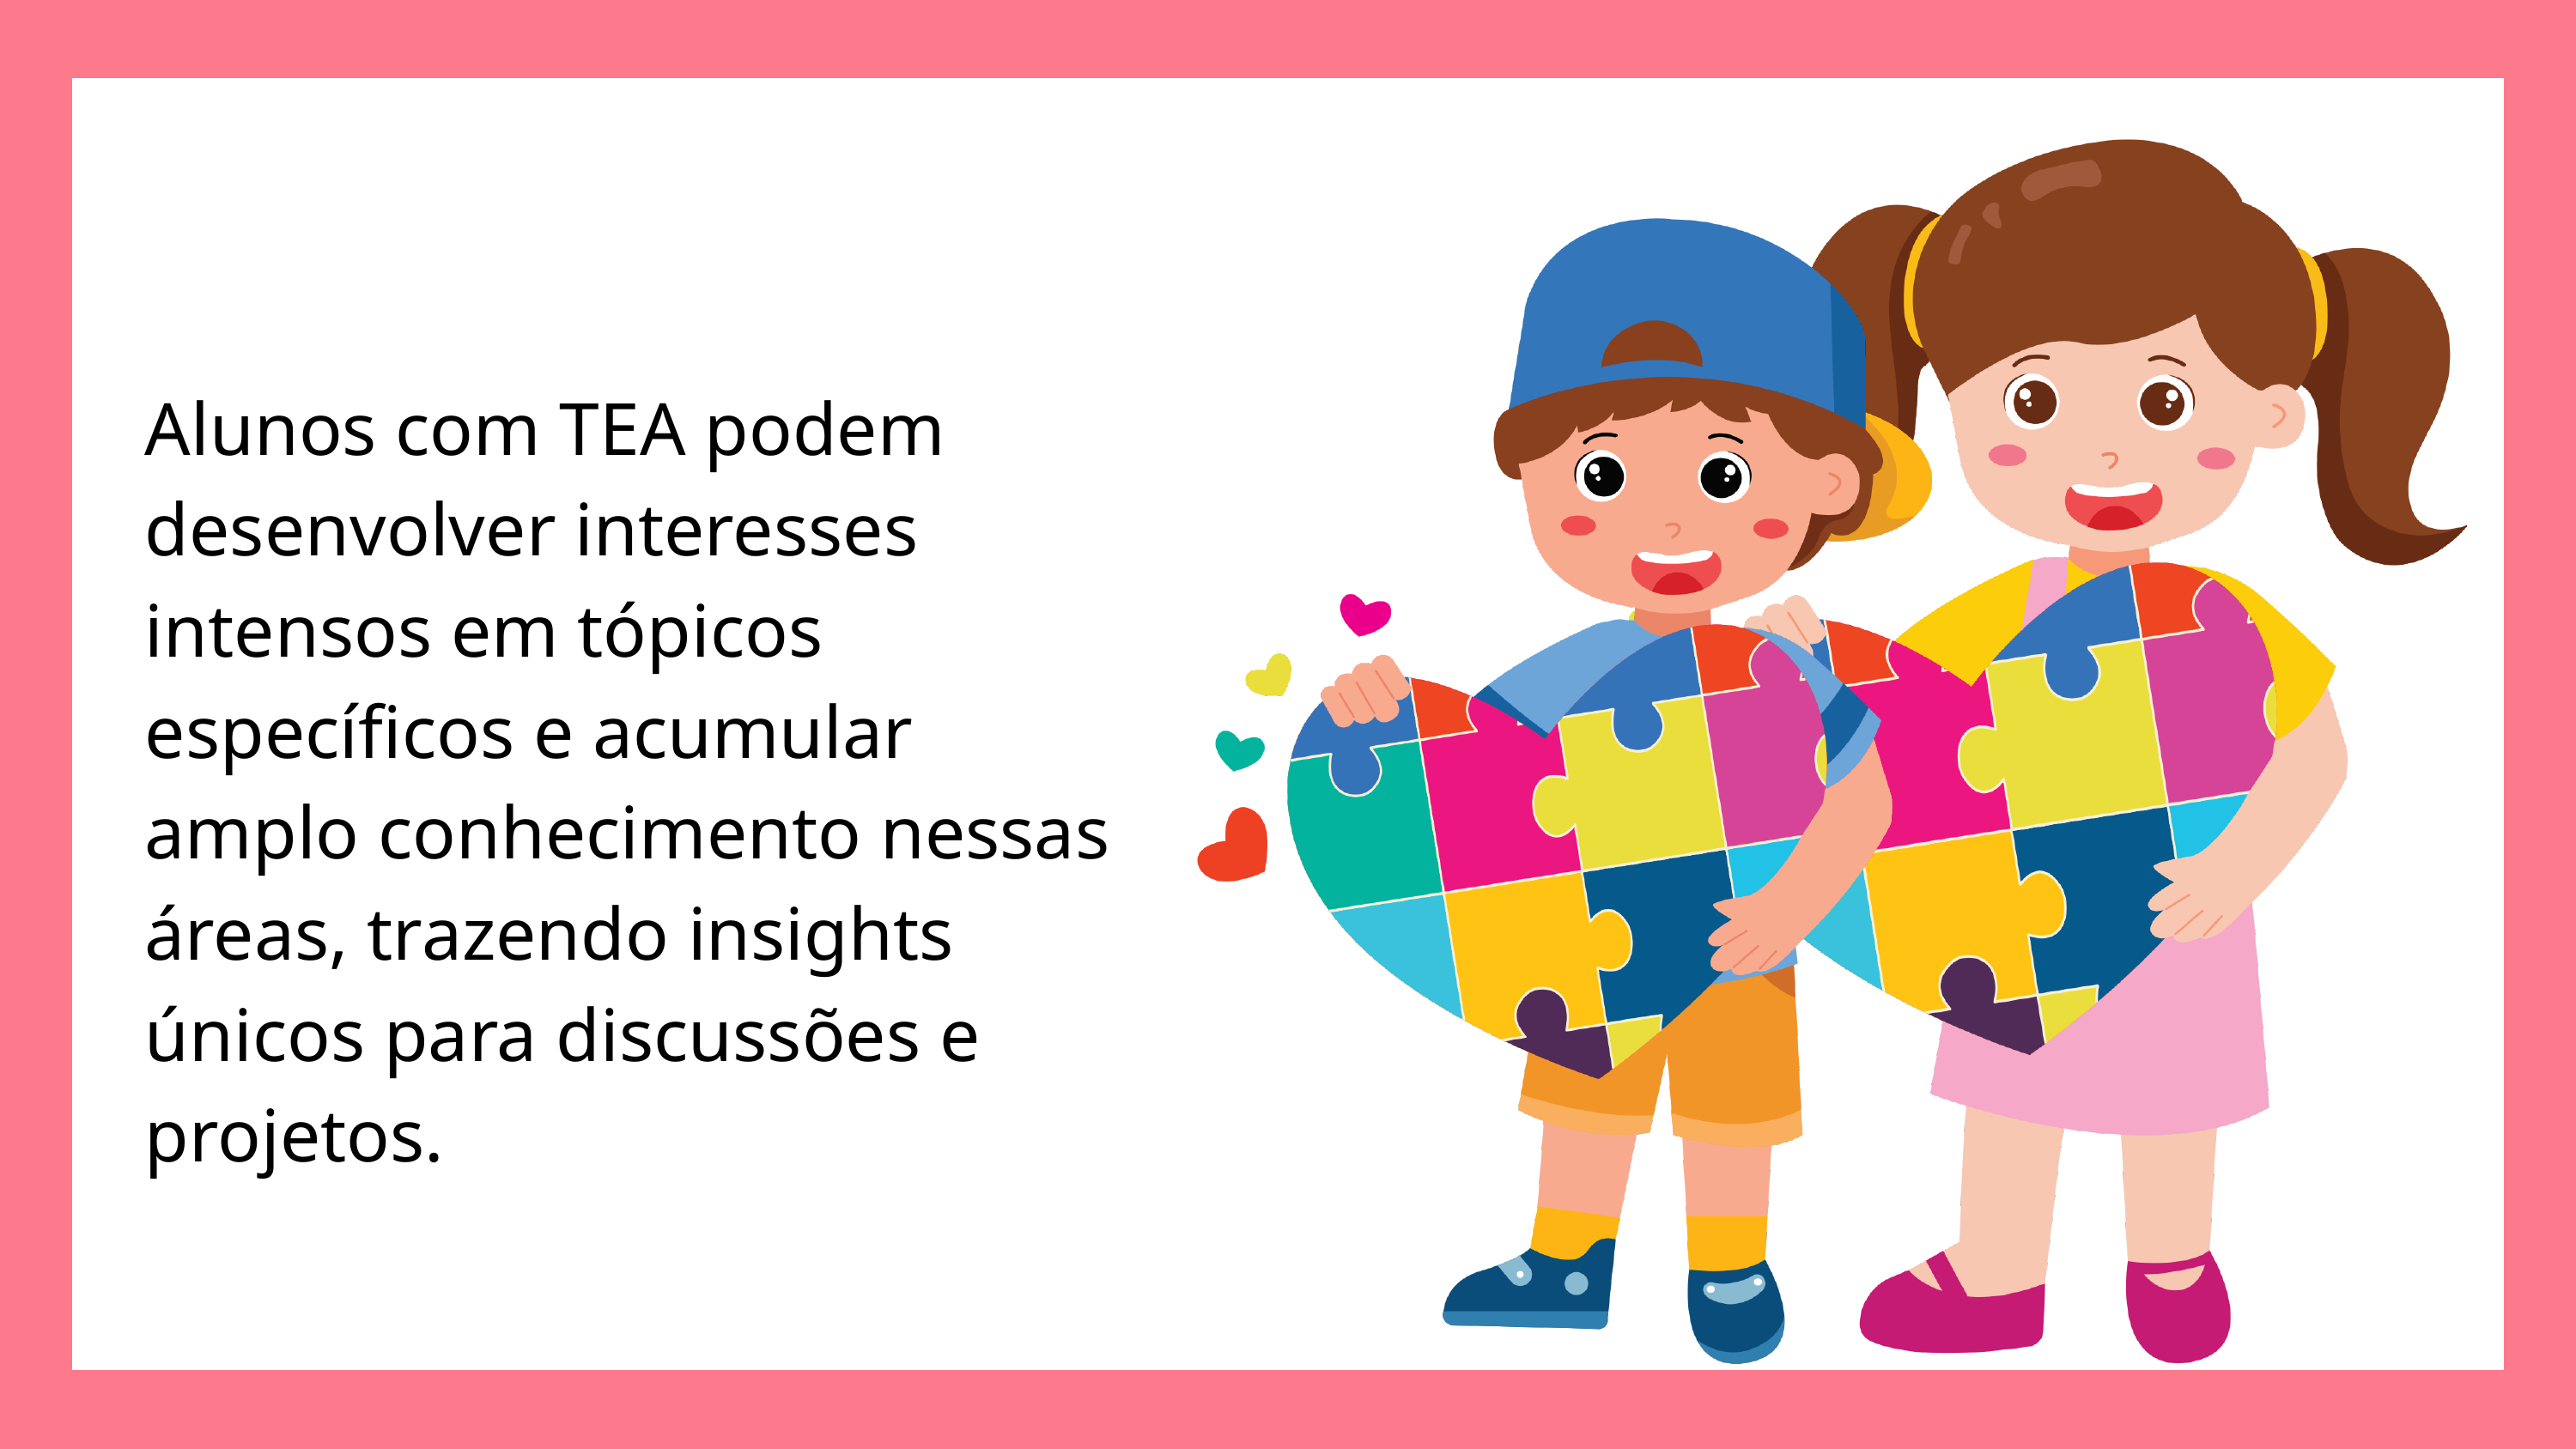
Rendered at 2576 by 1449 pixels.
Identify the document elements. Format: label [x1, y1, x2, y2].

text_box [71, 77, 2505, 1371]
